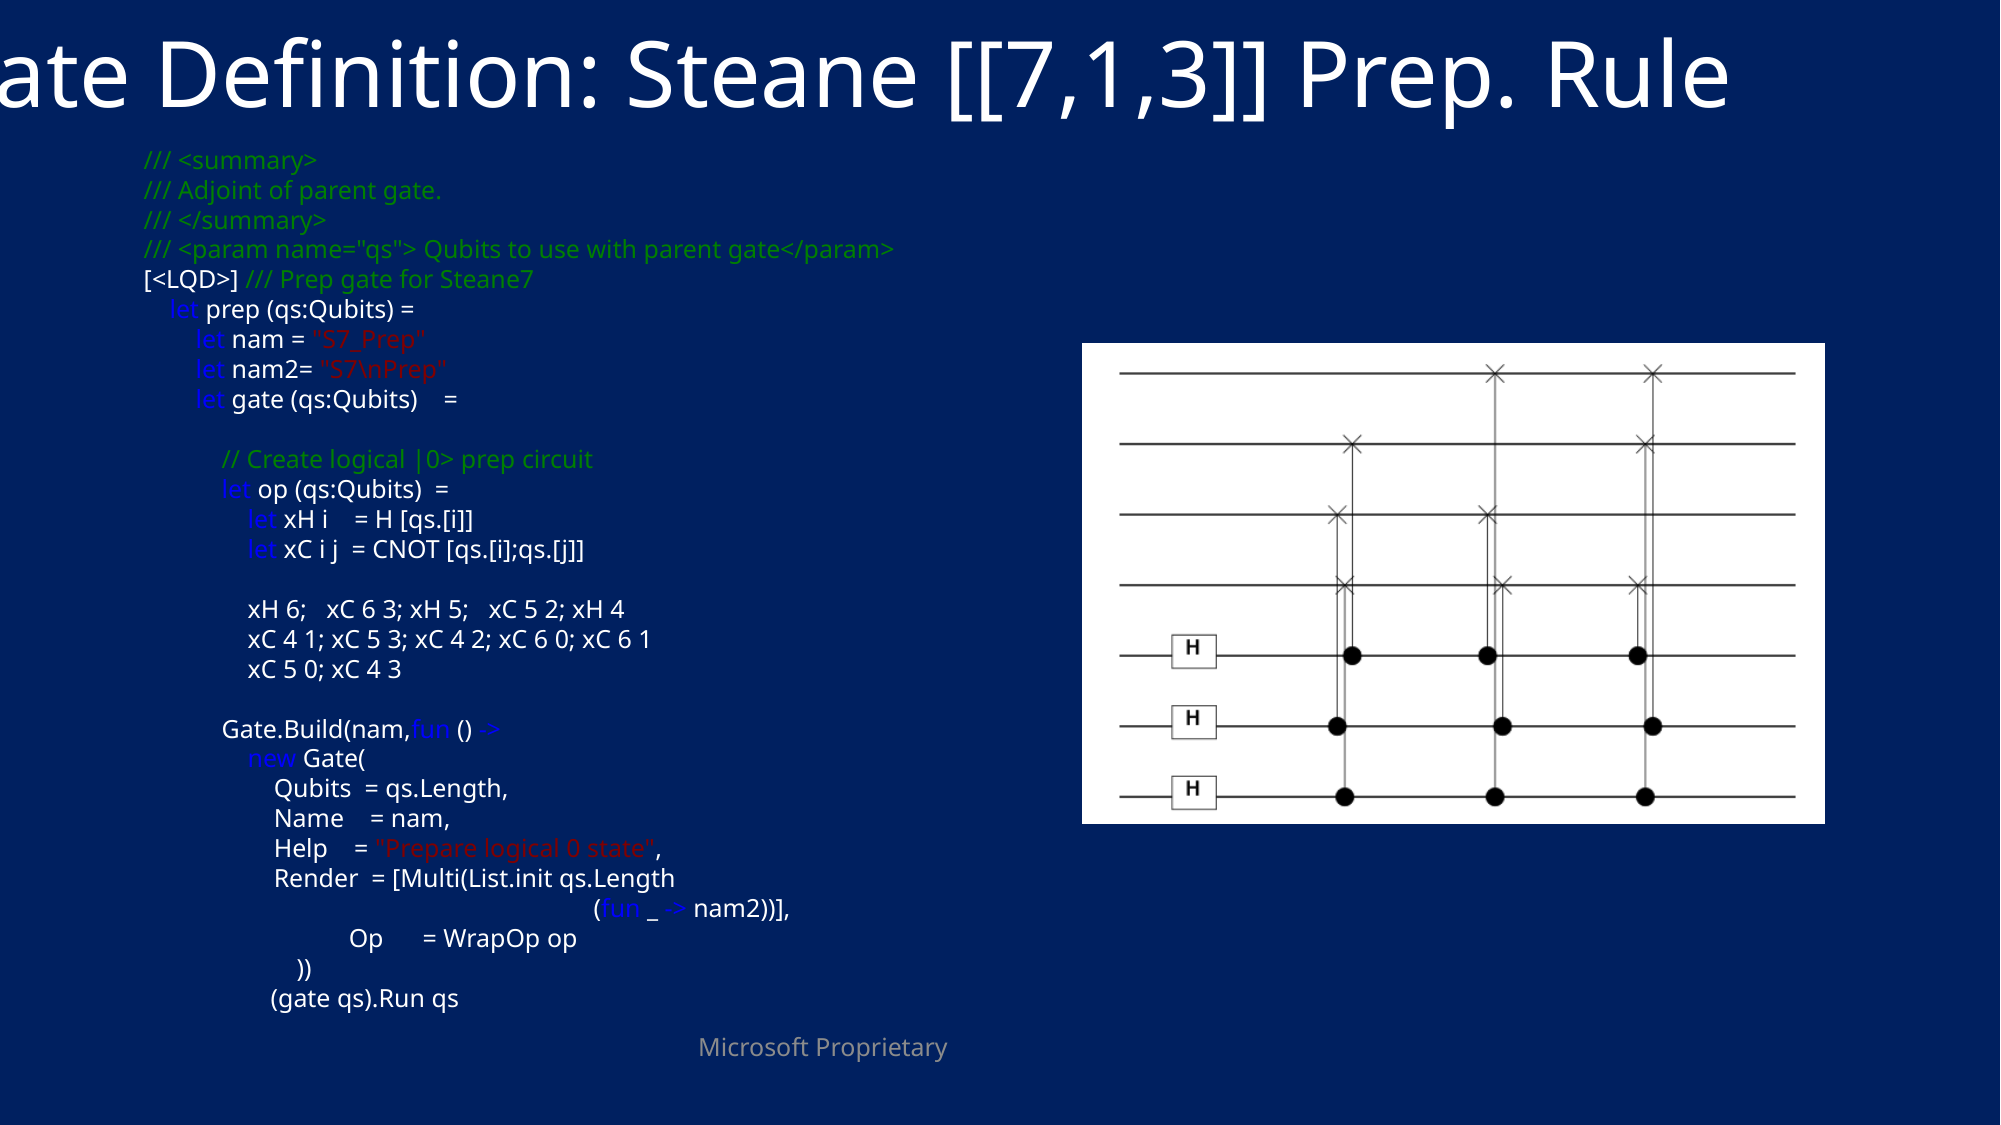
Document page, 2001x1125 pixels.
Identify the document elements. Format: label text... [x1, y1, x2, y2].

text_box /// <summary> /// Adjoint of parent gate. /// </summary> /// <param name="qs"> Qubits to use with parent gate</param> [<LQD>] /// Prep gate for Steane7 let prep (qs:Qubits) = let nam = "S7_Prep" let nam2= "S7\nPrep" let gate (qs:Qubits) = // Create logical |0> prep circuit let op (qs:Qubits) = let xH i = H [qs.[i]] let xC i j = CNOT [qs.[i];qs.[j]] xH 6; xC 6 3; xH 5; xC 5 2; xH 4 xC 4 1; xC 5 3; xC 4 2; xC 6 0; xC 6 1 xC 5 0; xC 4 3 Gate.Build(nam,fun () -> new Gate( Qubits = qs.Length, Name = nam, Help = "Prepare logical 0 state", Render = [Multi(List.init qs.Length (fun _ -> nam2))], Op = WrapOp op )) (gate qs).Run qs [128, 136, 1106, 1020]
title Gate Definition: Steane [[7,1,3]] Prep. Rule [0, 8, 1887, 105]
text_box Microsoft Proprietary [683, 1024, 1317, 1103]
picture [1082, 343, 1825, 824]
